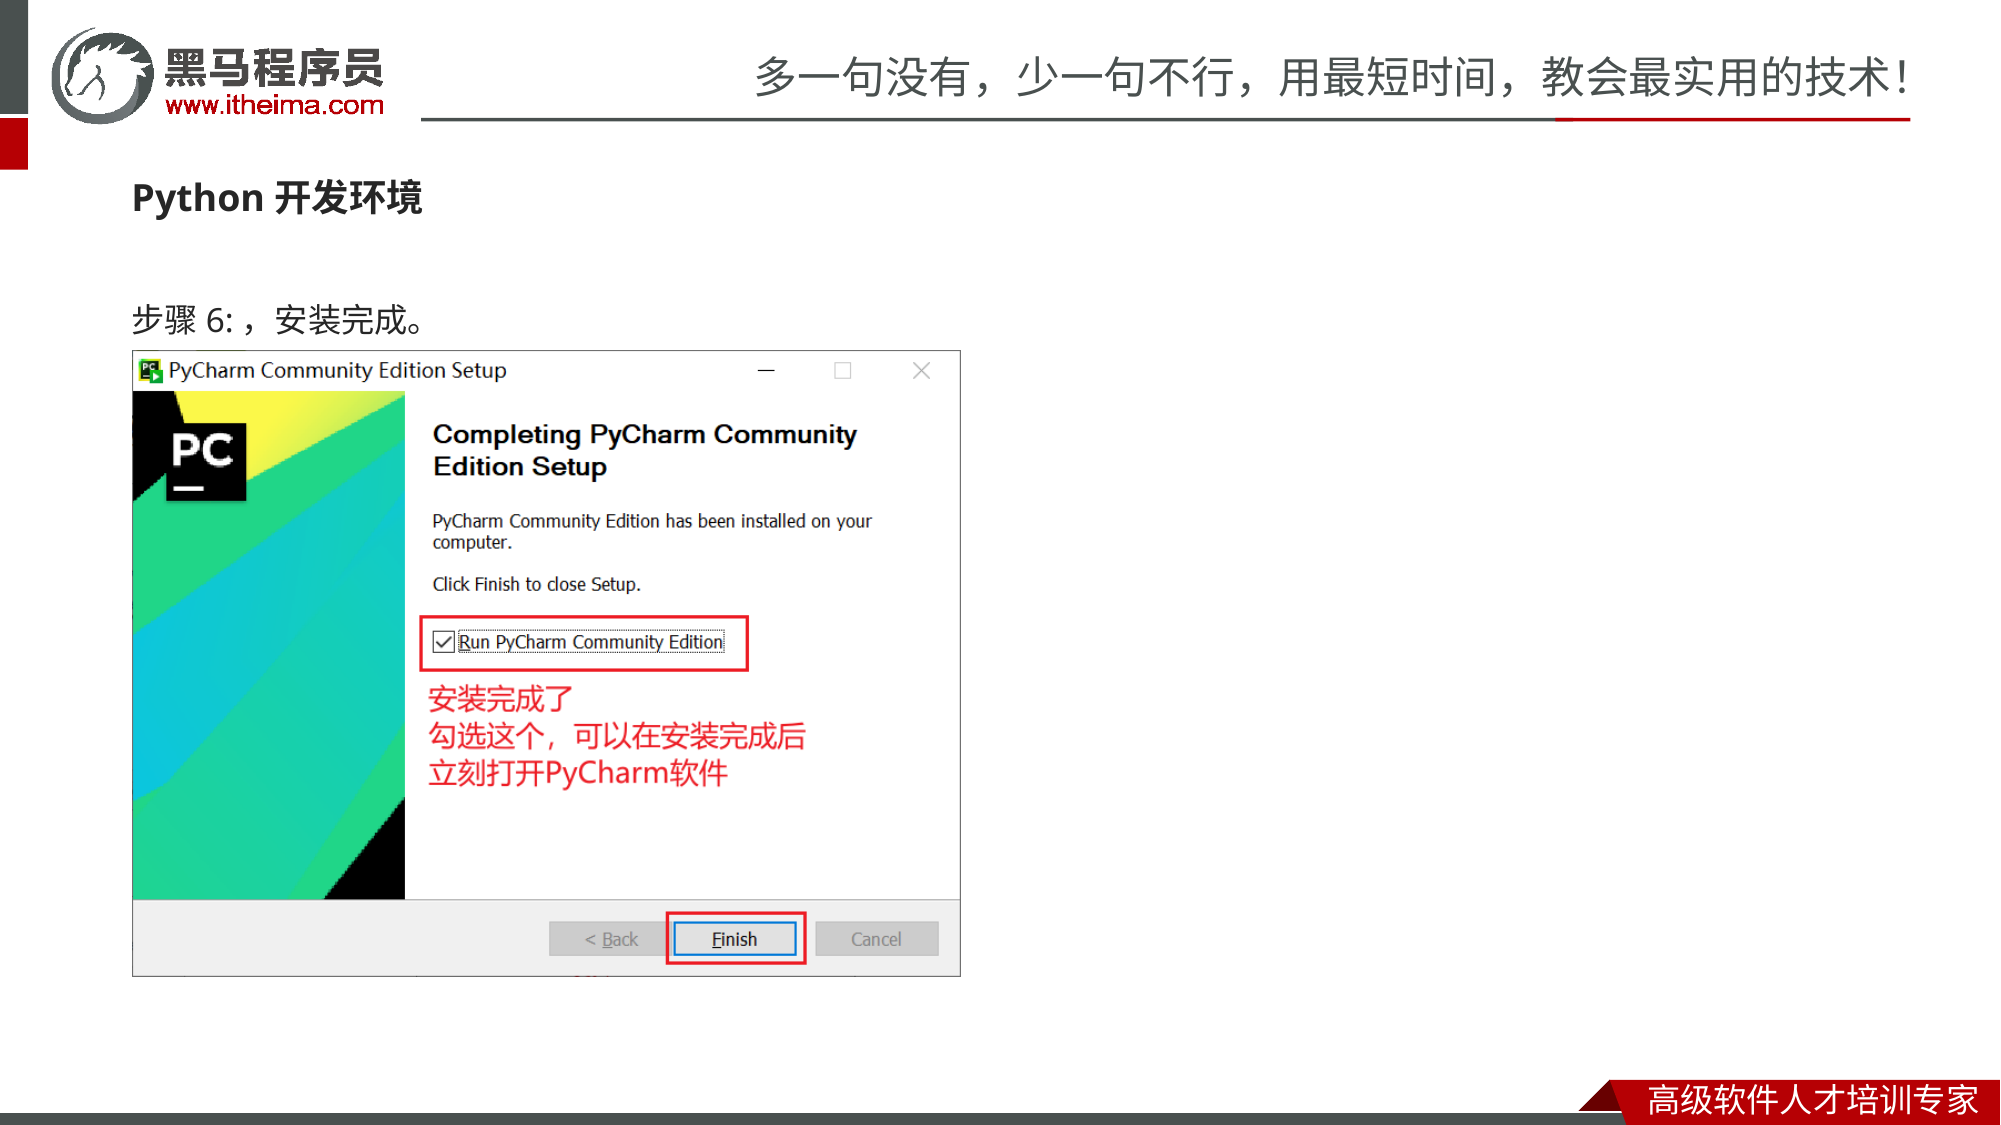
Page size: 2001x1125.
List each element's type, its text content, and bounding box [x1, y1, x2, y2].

picture [132, 350, 961, 978]
picture [50, 26, 384, 125]
list 步骤6:，安装完成。 [116, 271, 1872, 964]
list Python开发环境 [116, 154, 1872, 239]
